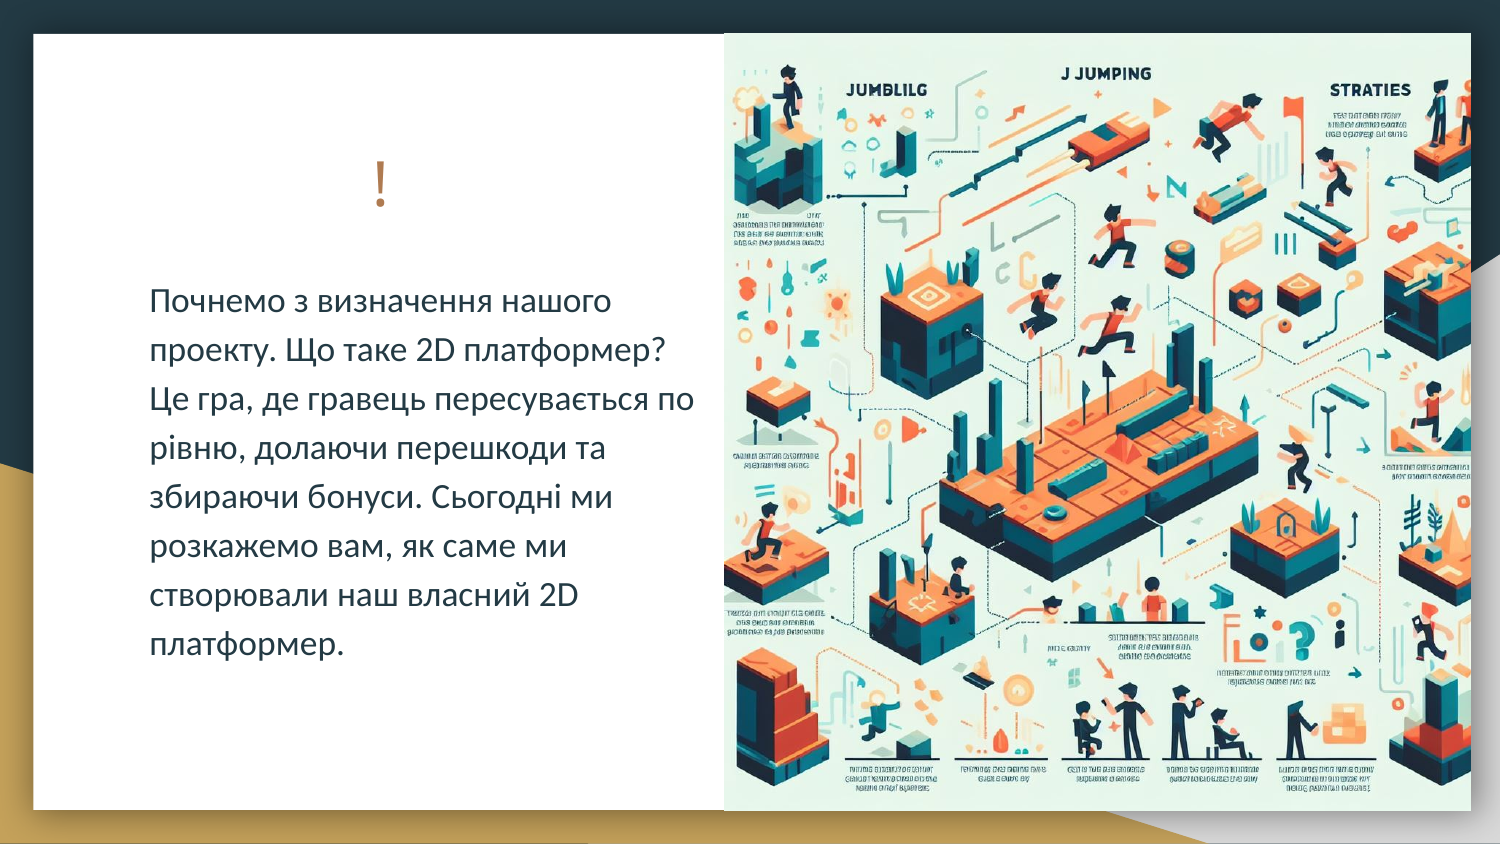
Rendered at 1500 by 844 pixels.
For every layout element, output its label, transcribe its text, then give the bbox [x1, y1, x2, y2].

picture [723, 32, 1471, 811]
title ! [151, 129, 610, 255]
list Почнемо з визначення нашого проекту. Що таке 2D платформер? Це гра, де гравець пересувається по рівню, долаючи перешкоди та збираючи бонуси. Сьогодні ми розкажемо вам, як саме ми створювали наш власний 2D платформер. [134, 255, 718, 729]
